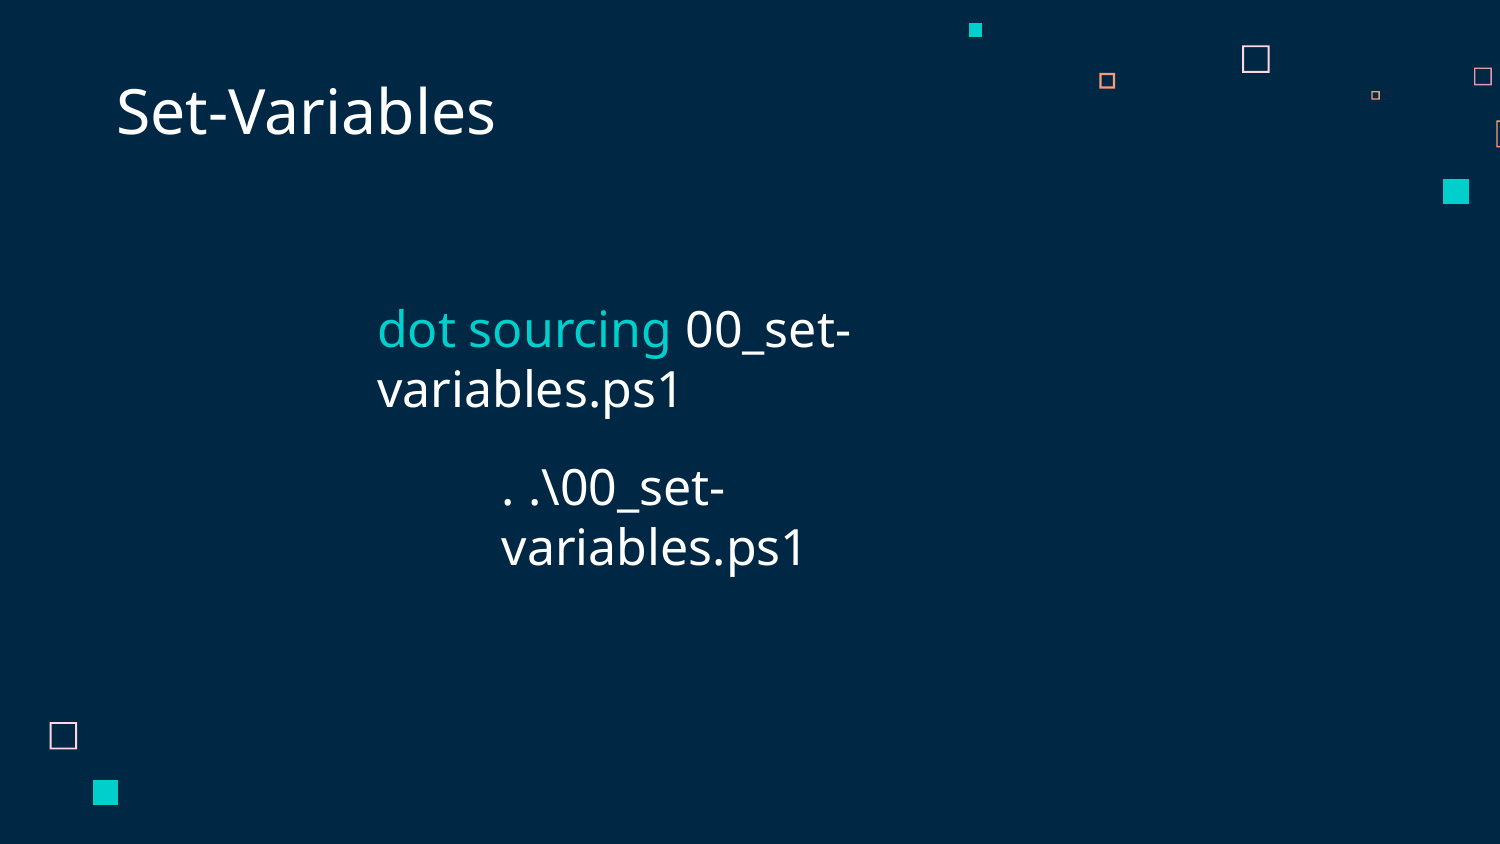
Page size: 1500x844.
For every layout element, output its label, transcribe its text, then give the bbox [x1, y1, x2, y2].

text_box . .\00_set-variables.ps1 [486, 448, 1013, 583]
title Set-Variables [101, 67, 878, 163]
text_box dot sourcing 00_set-variables.ps1 [362, 290, 1138, 426]
